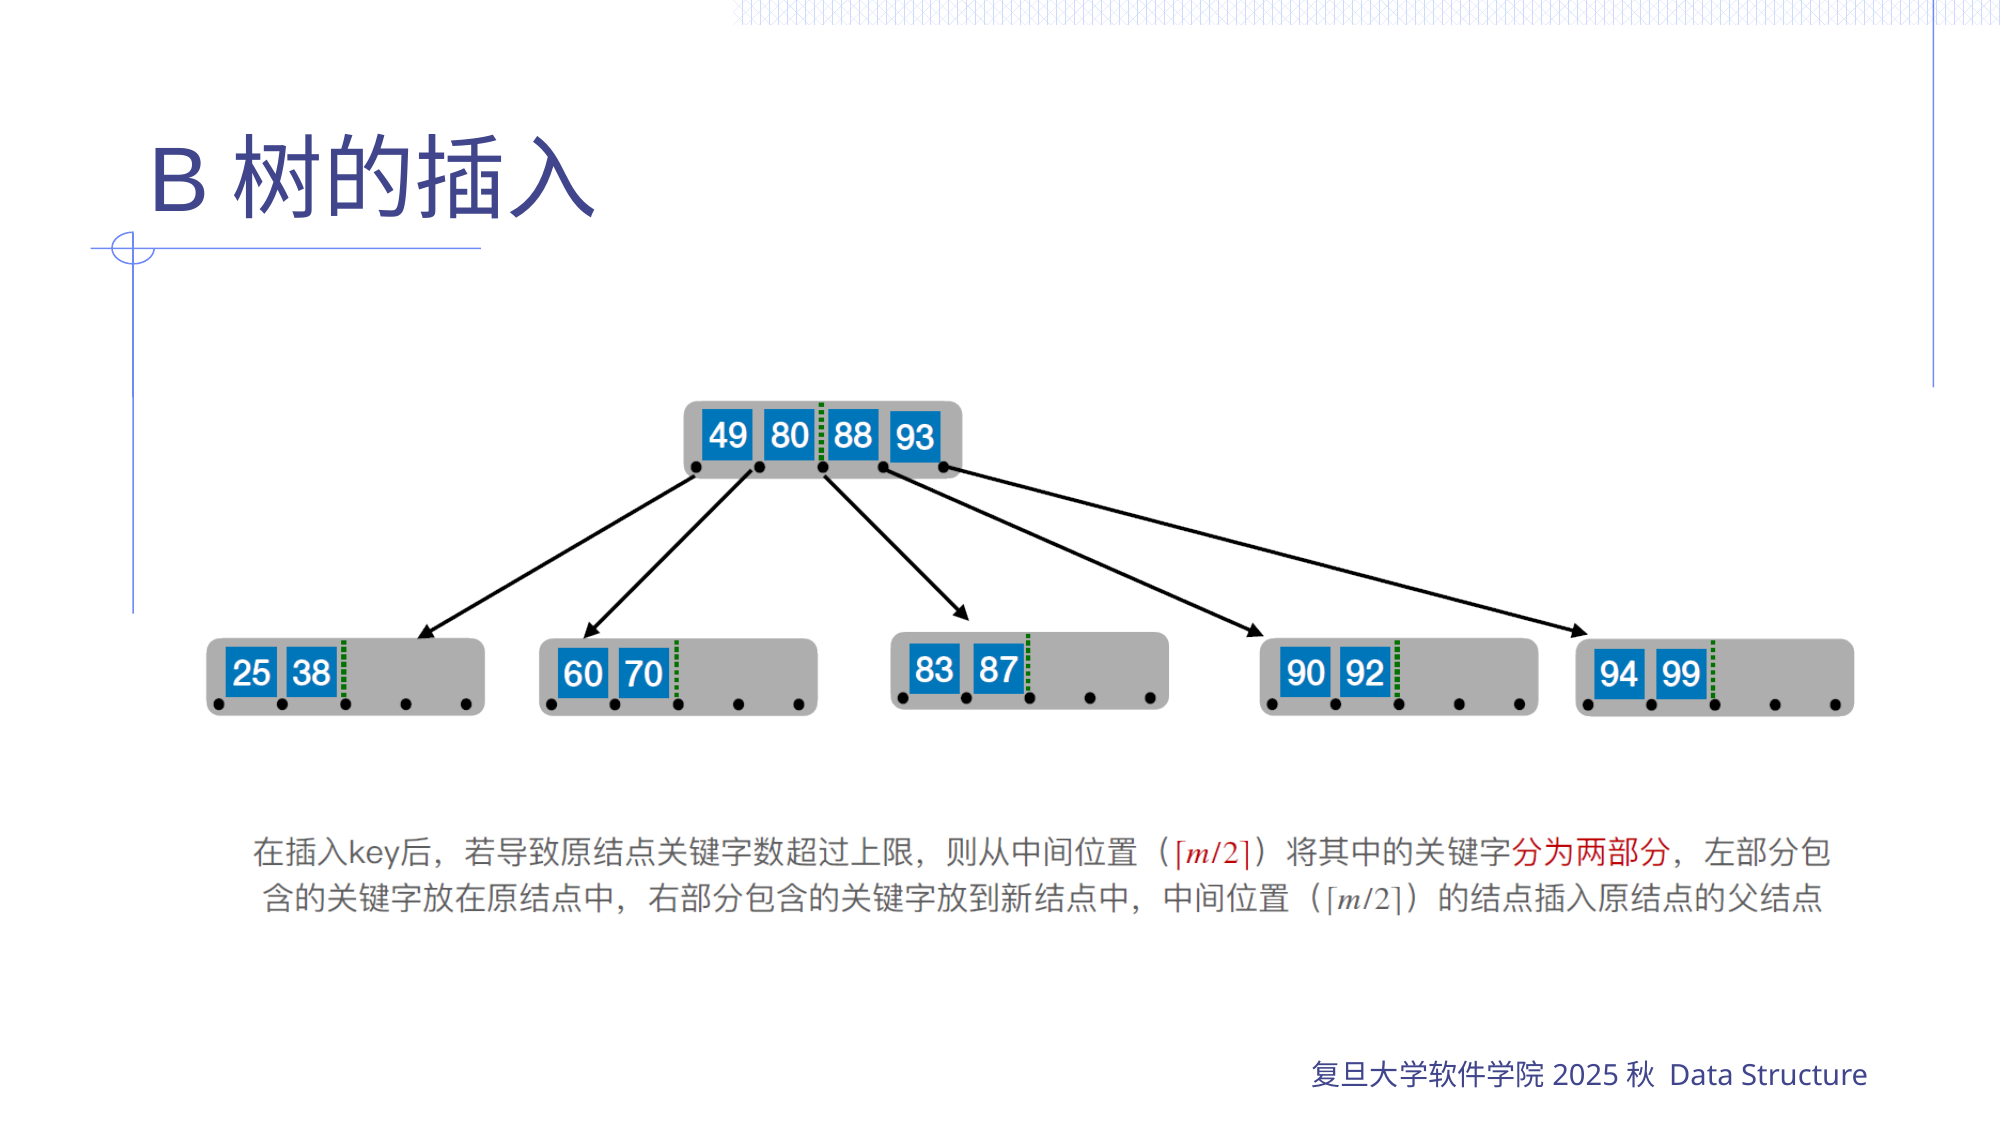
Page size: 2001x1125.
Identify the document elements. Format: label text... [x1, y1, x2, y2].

title B树的插入 [133, 50, 1834, 238]
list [183, 363, 1884, 937]
